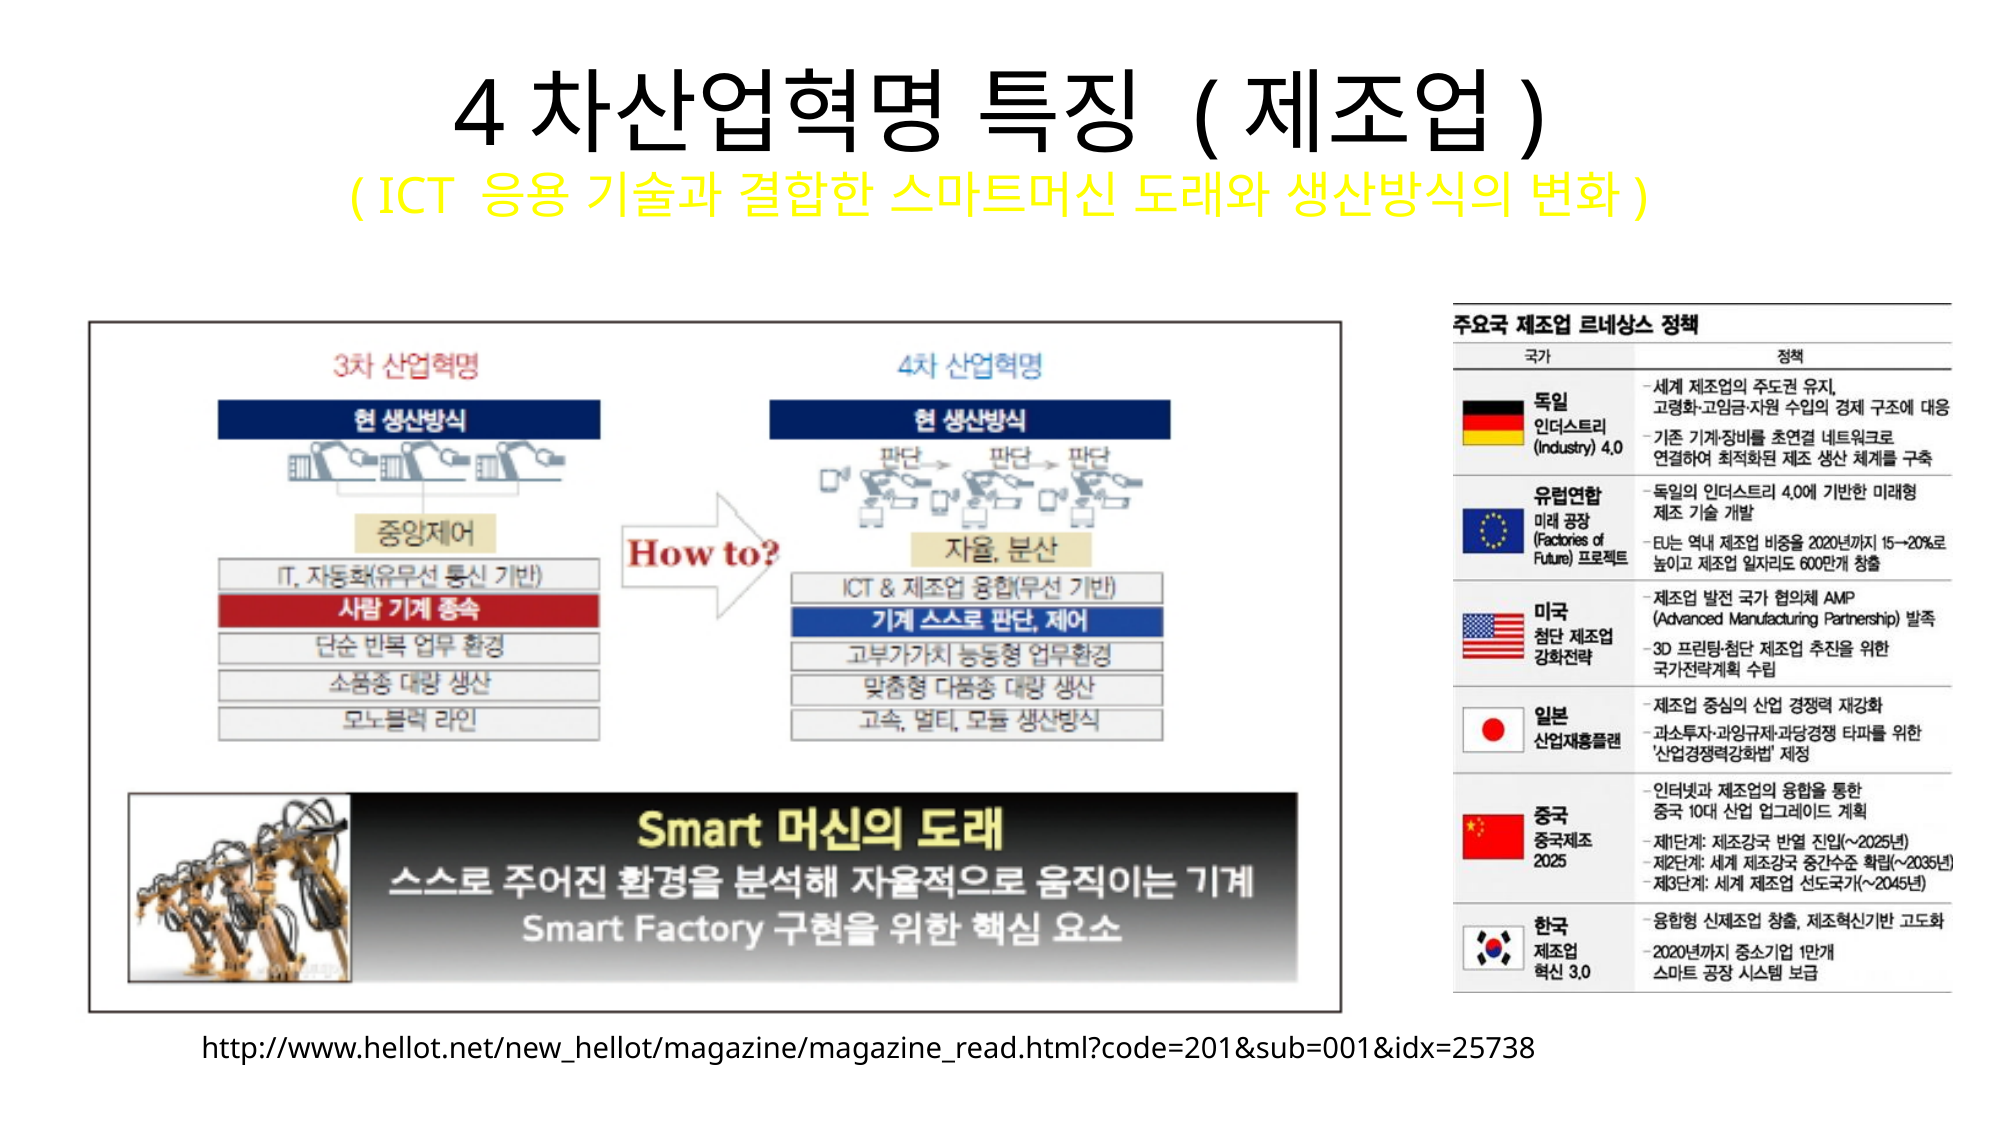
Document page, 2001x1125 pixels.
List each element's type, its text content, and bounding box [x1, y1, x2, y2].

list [1453, 303, 1954, 993]
text_box http://www.hellot.net/new_hellot/magazine/magazine_read.html?code=201&sub=001&idx=25738 [186, 1022, 1649, 1072]
title 4차산업혁명 특징 (제조업) ( ICT 응용 기술과 결합한 스마트머신 도래와 생산방식의 변화) [99, 45, 1900, 233]
picture [75, 303, 1353, 1023]
